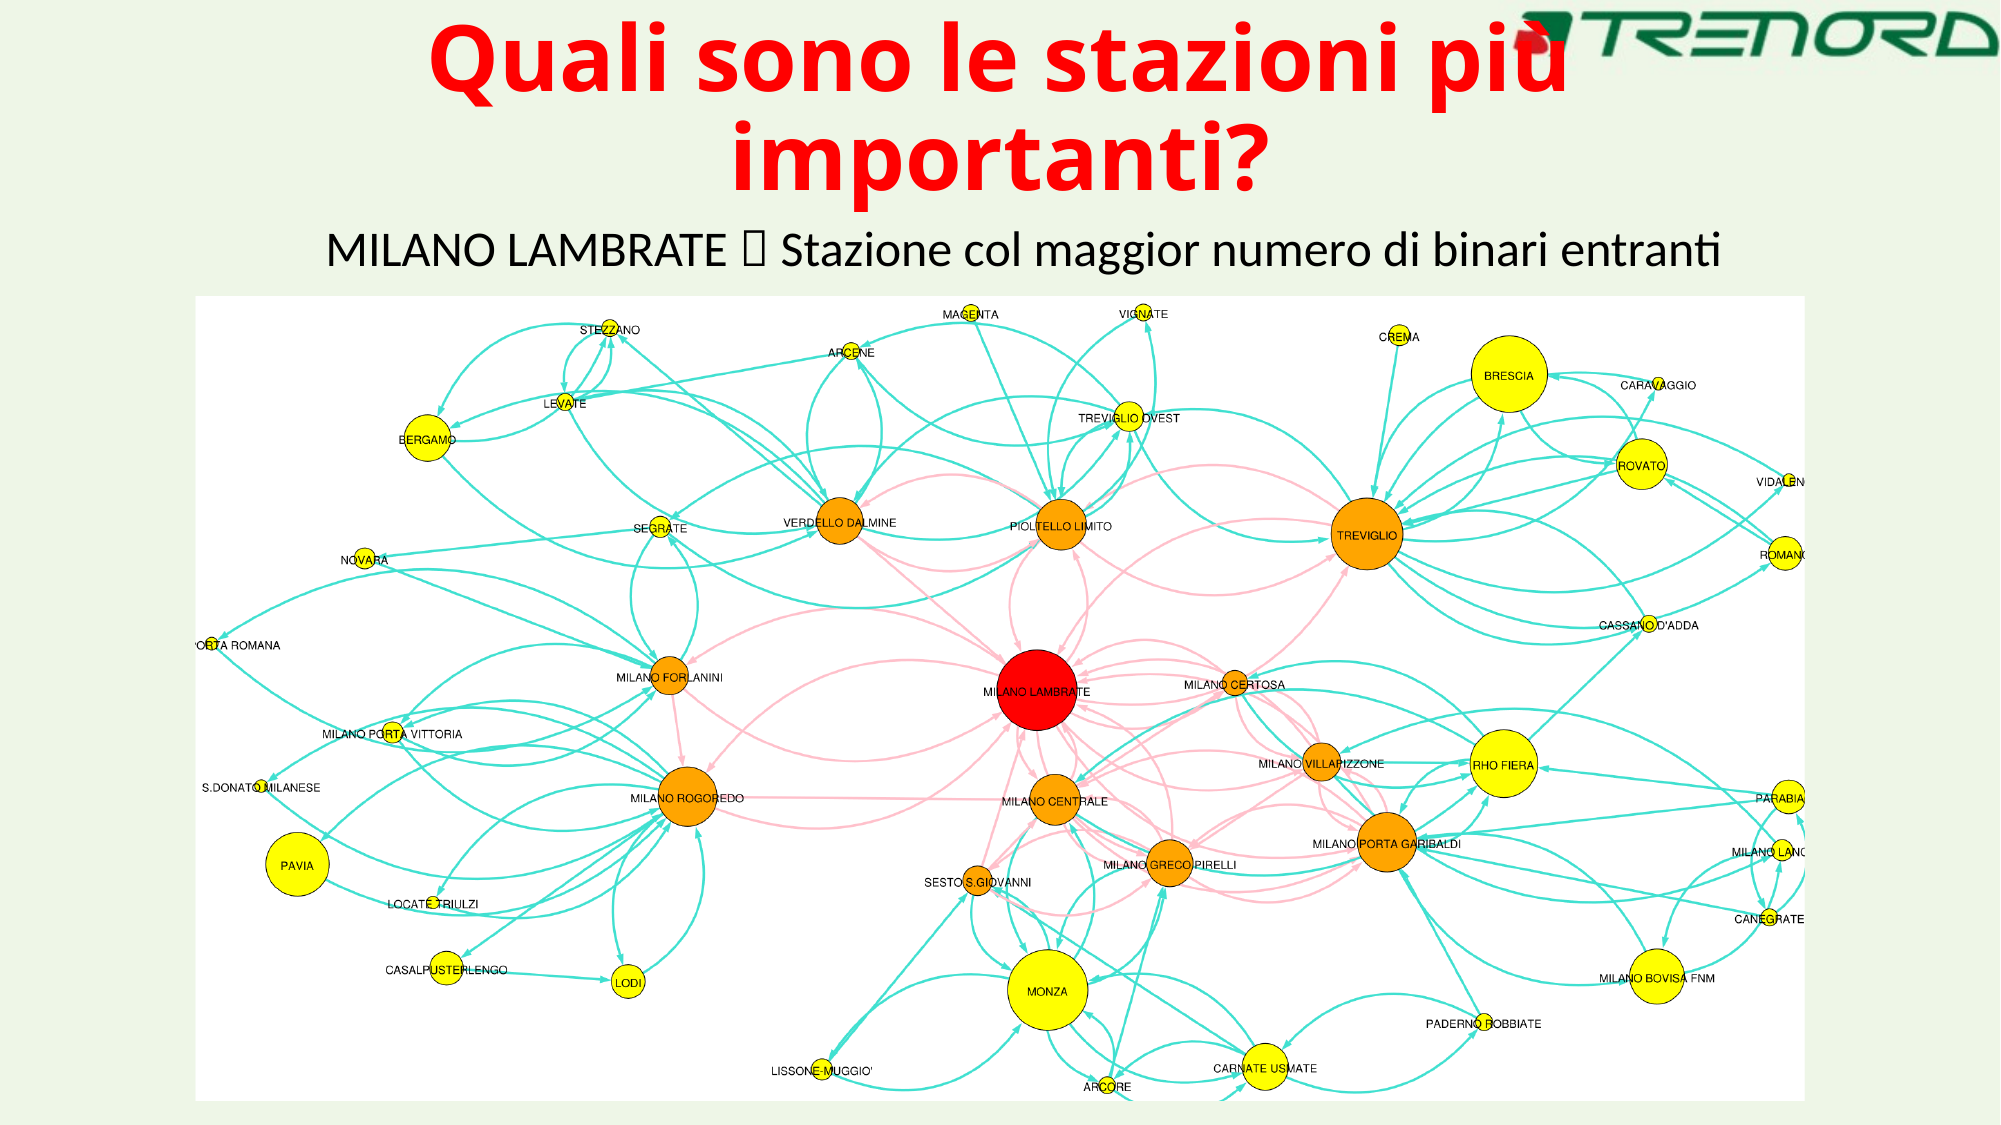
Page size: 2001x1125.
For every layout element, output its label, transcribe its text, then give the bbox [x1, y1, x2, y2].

title Quali sono le stazioni più importanti? [137, 43, 1863, 181]
picture [0, 0, 2001, 1125]
text_box MILANO LAMBRATE  Stazione col maggior numero di binari entranti [299, 209, 1748, 285]
